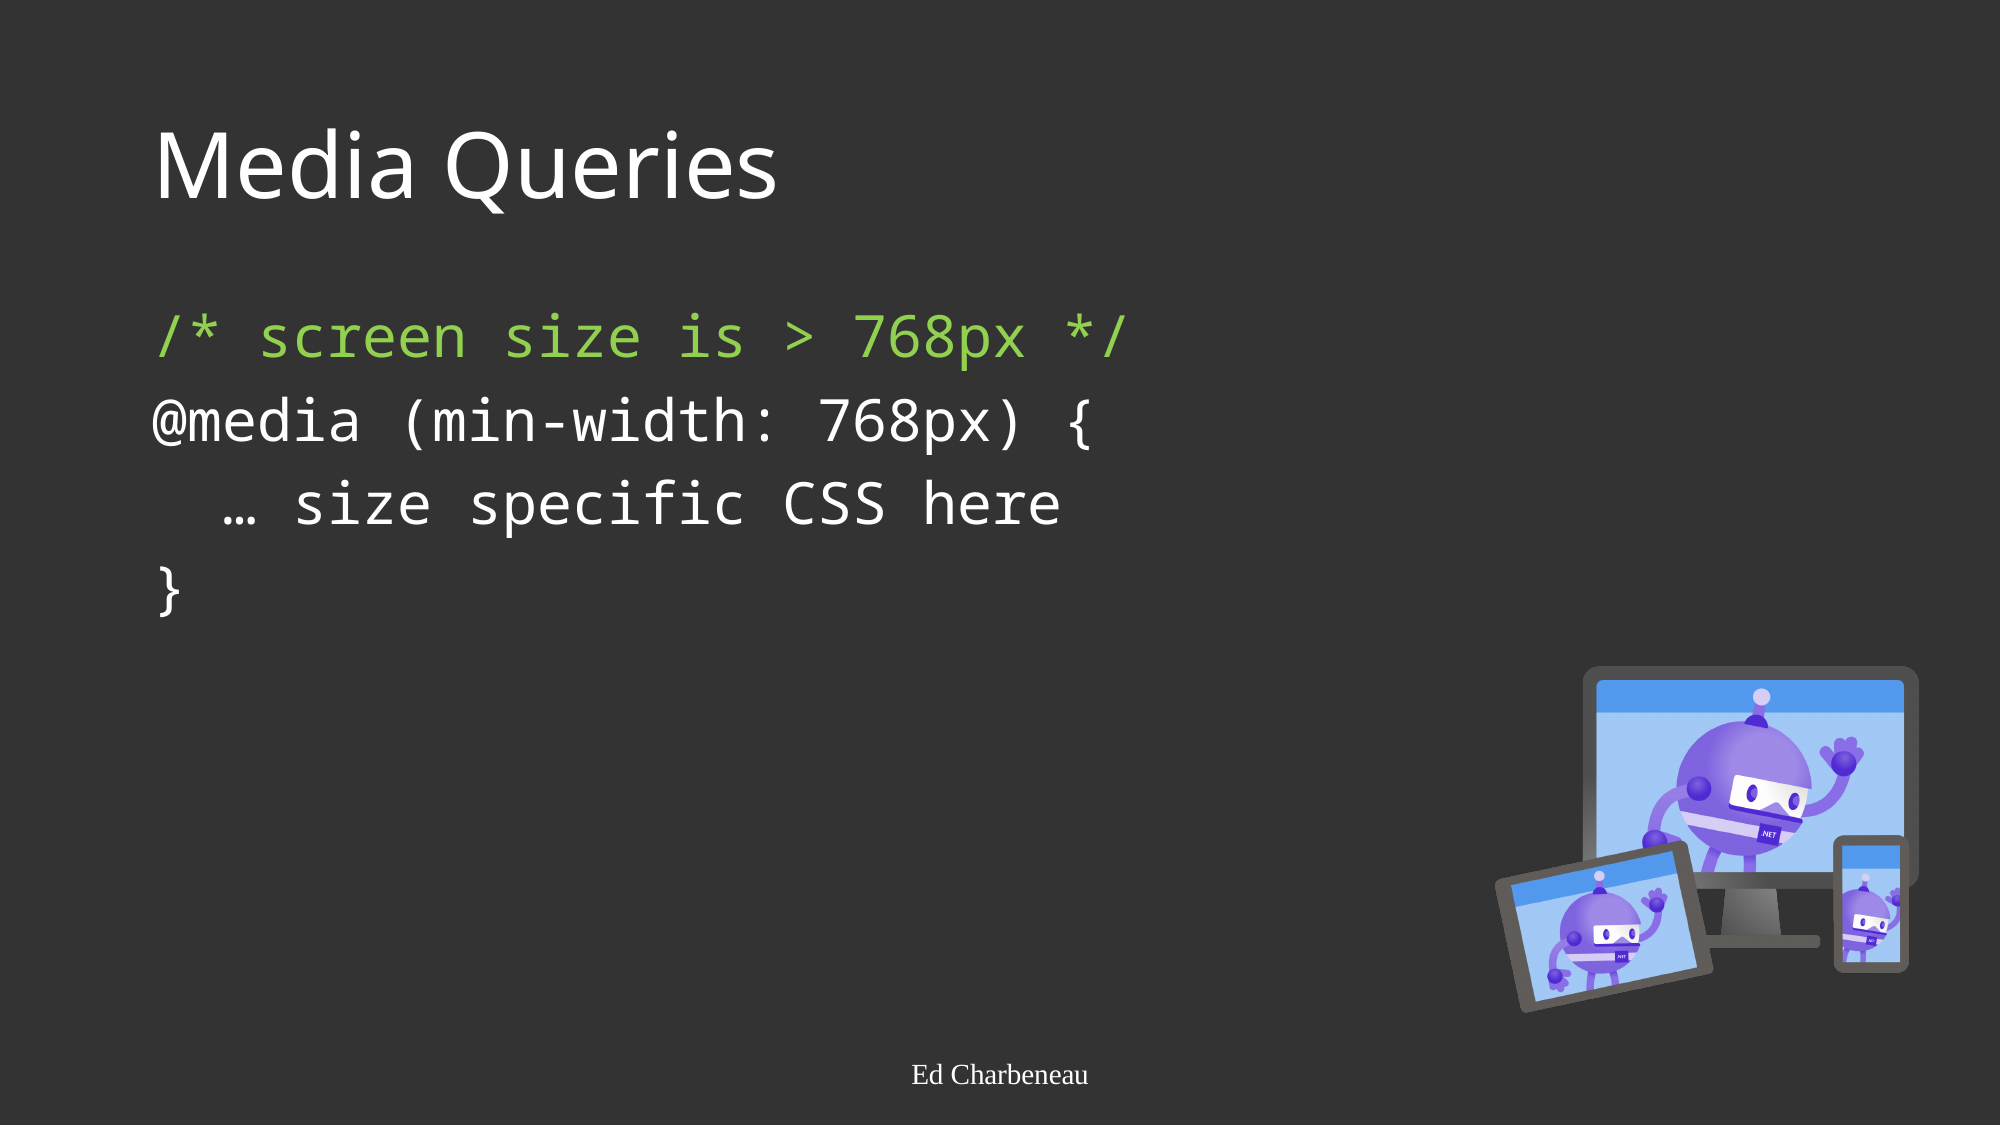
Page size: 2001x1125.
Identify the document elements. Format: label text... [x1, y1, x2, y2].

footer Ed Charbeneau [662, 1042, 1338, 1103]
picture [1494, 666, 1920, 1015]
title Media Queries [137, 59, 1863, 278]
list /* screen size is > 768px */ @media (min-width: 768px) { … size specific CSS here } [137, 299, 1863, 1014]
